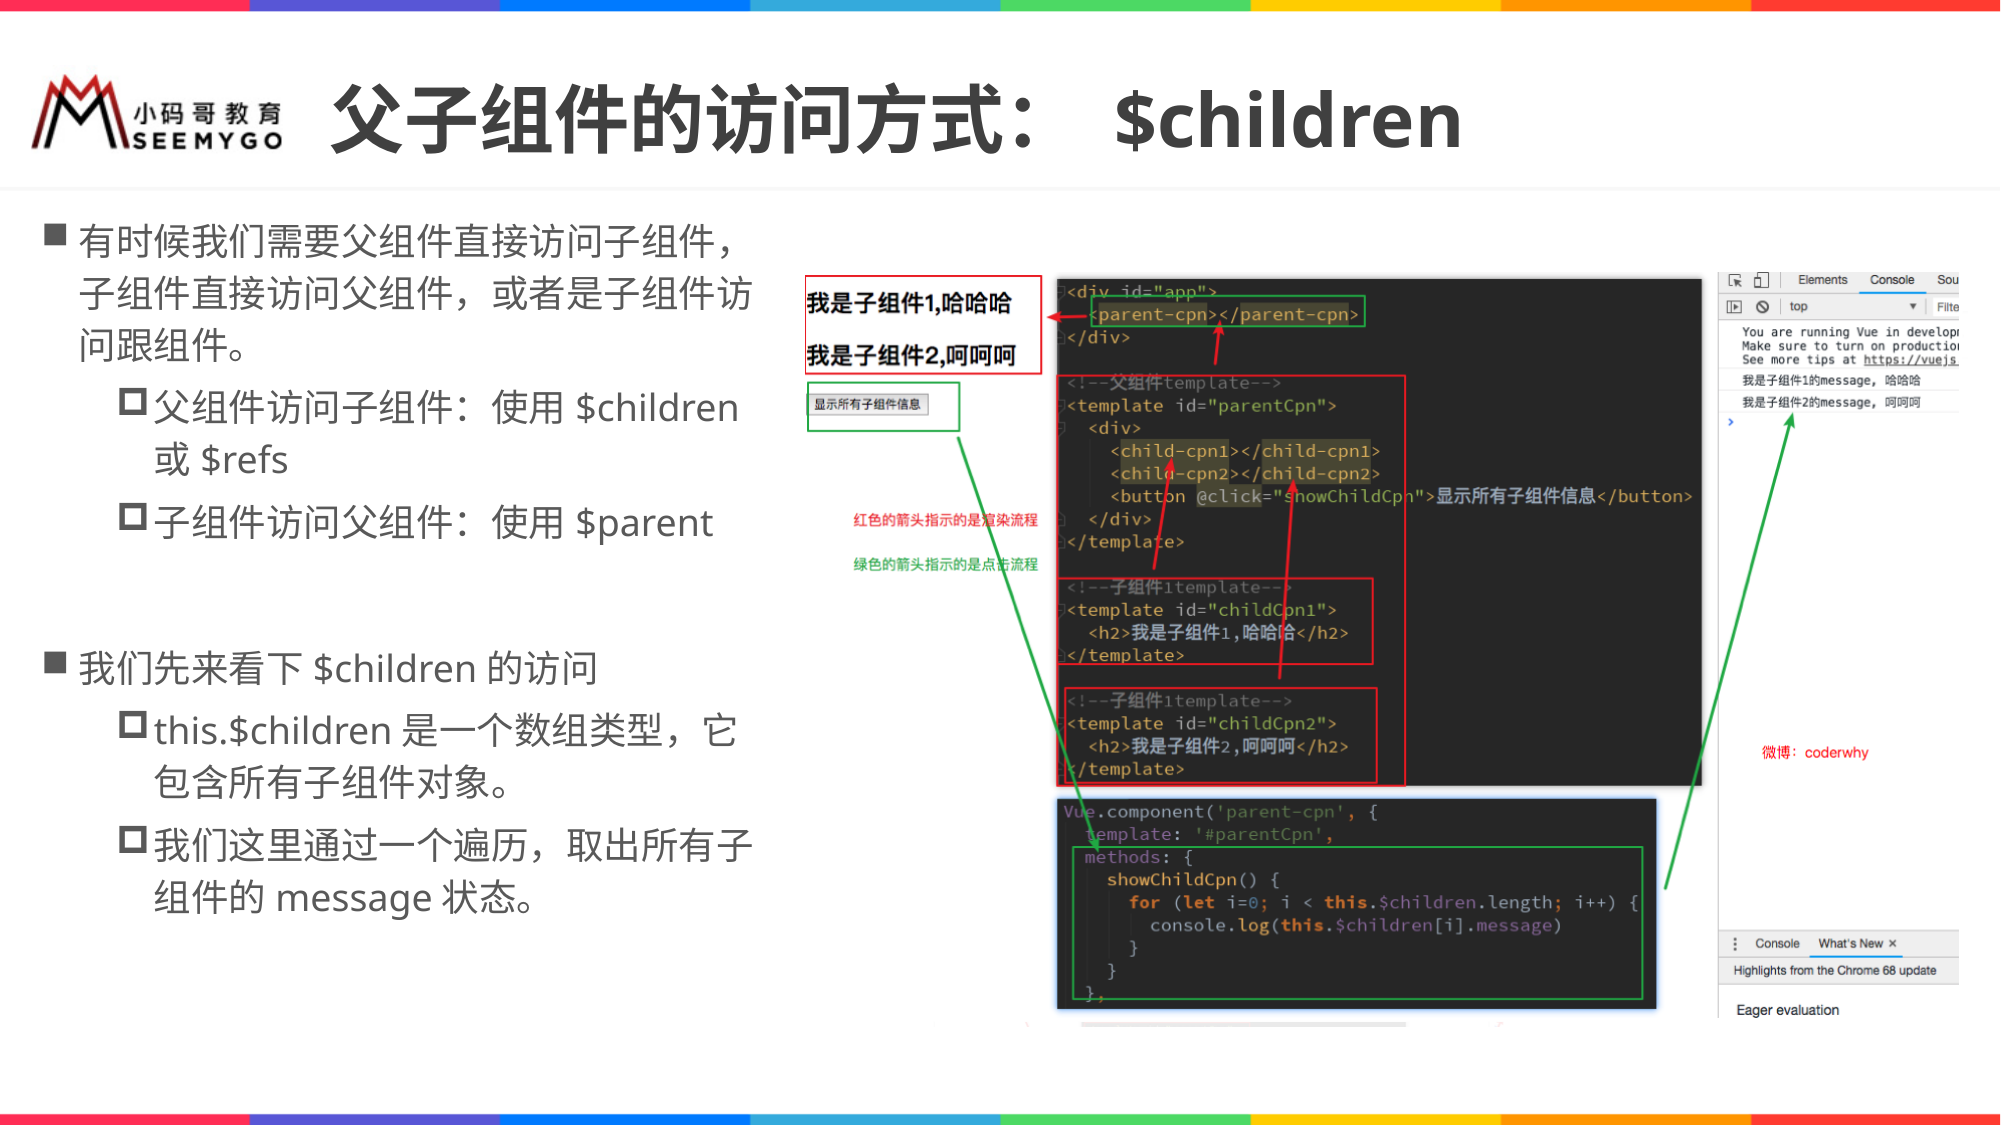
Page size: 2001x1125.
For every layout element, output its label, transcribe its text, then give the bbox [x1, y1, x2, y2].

title 父子组件的访问方式： $children [314, 64, 1968, 182]
list 有时候我们需要父组件直接访问子组件，子组件直接访问父组件，或者是子组件访问跟组件。 父组件访问子组件：使用$children或$refs 子组件访问父组件：使用$parent 我们先来看下$children的访问 this.$children是一个数组类型，它包含所有子组件对象。 我们这里通过一个遍历，取出所有子组件的message状态。 [26, 203, 789, 1097]
picture [0, 0, 2001, 1125]
